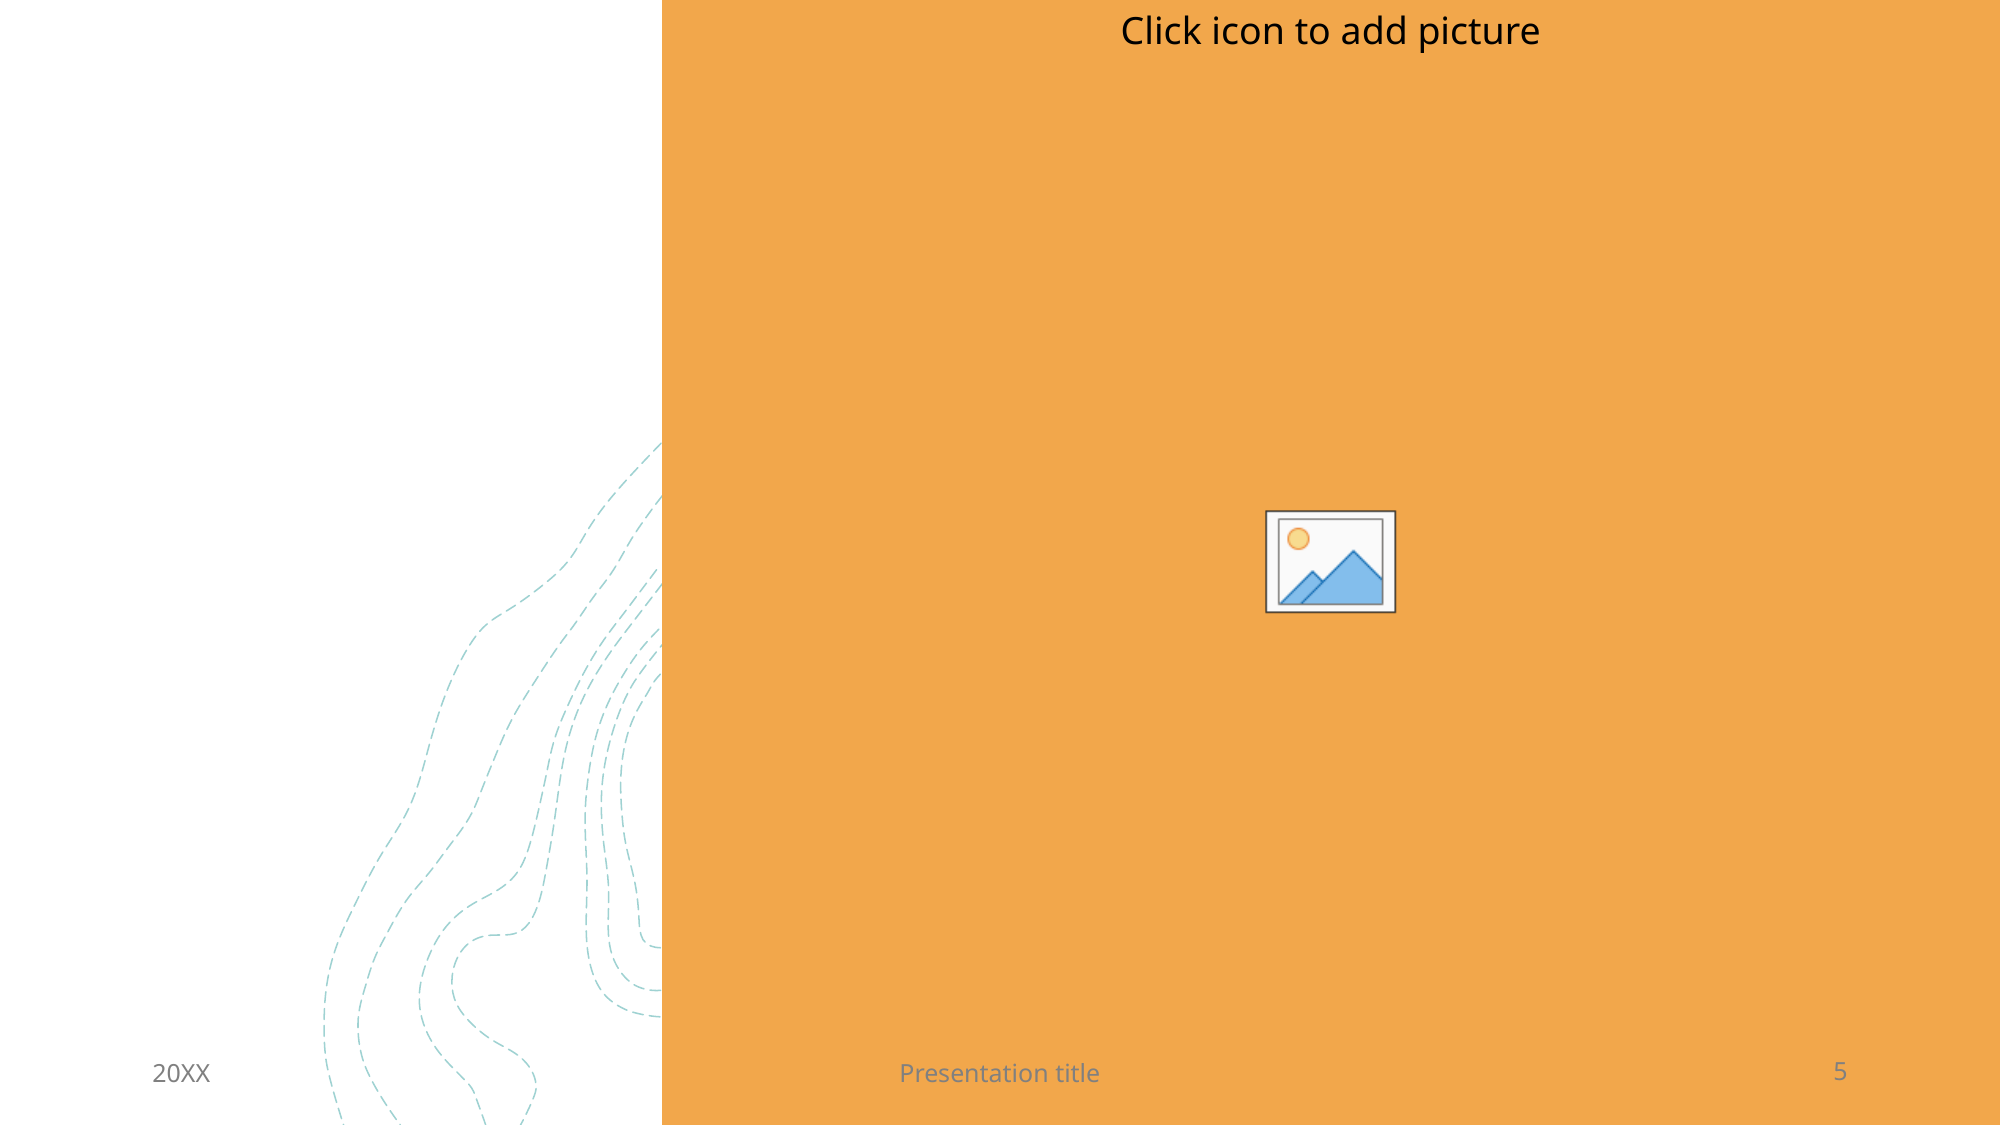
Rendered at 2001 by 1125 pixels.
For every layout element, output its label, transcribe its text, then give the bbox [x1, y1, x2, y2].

slide_number 20XX [137, 1042, 588, 1103]
picture [661, 0, 2000, 1125]
